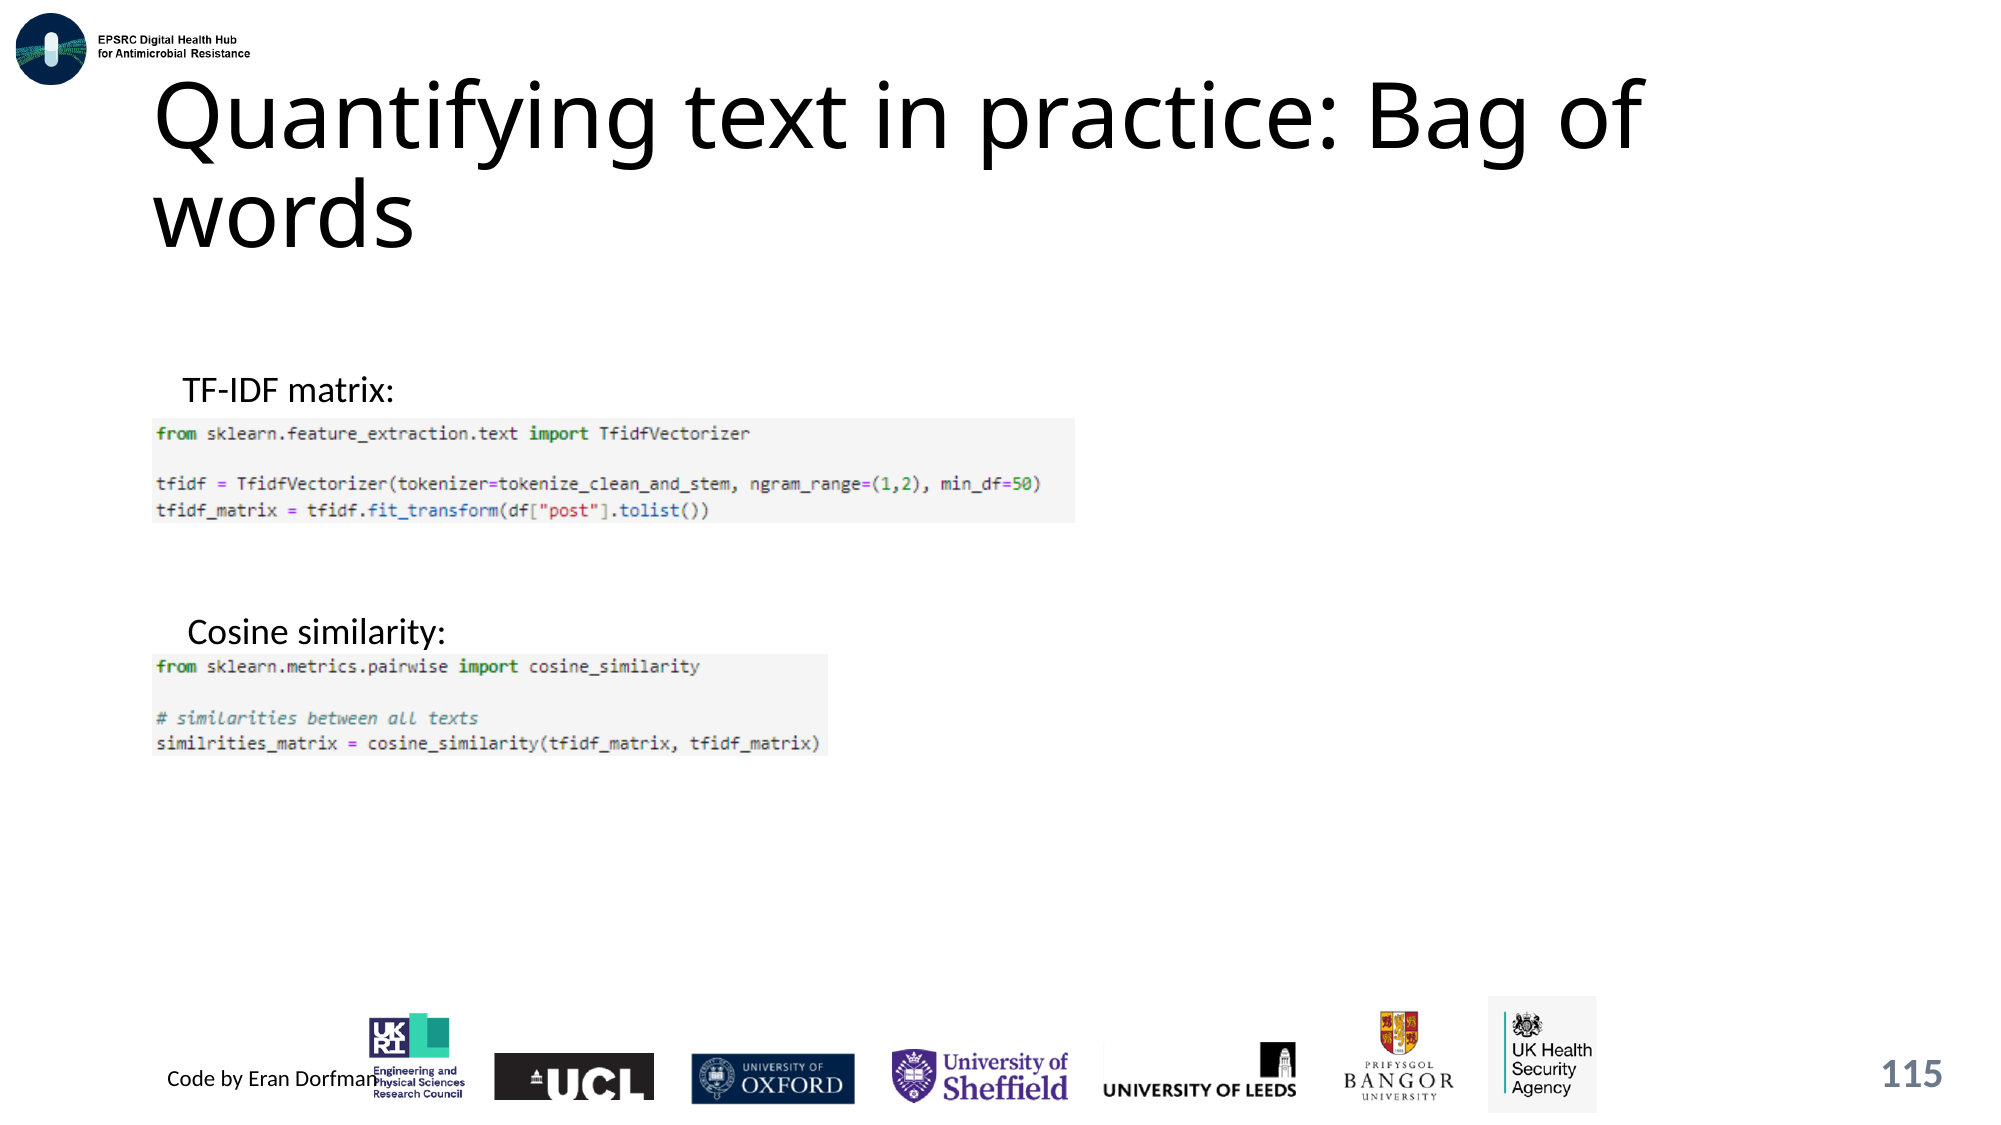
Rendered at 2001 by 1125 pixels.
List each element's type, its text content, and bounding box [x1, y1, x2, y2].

picture [152, 654, 828, 756]
text_box Code by Eran Dorfman [152, 1056, 587, 1099]
text_box Cosine similarity: [172, 599, 462, 654]
title Quantifying text in practice: Bag of words [137, 59, 1863, 278]
picture [15, 13, 352, 85]
text_box TF-IDF matrix: [167, 357, 411, 418]
picture [152, 418, 1075, 524]
picture [369, 981, 1597, 1125]
text_box 115 [1862, 1038, 1962, 1125]
